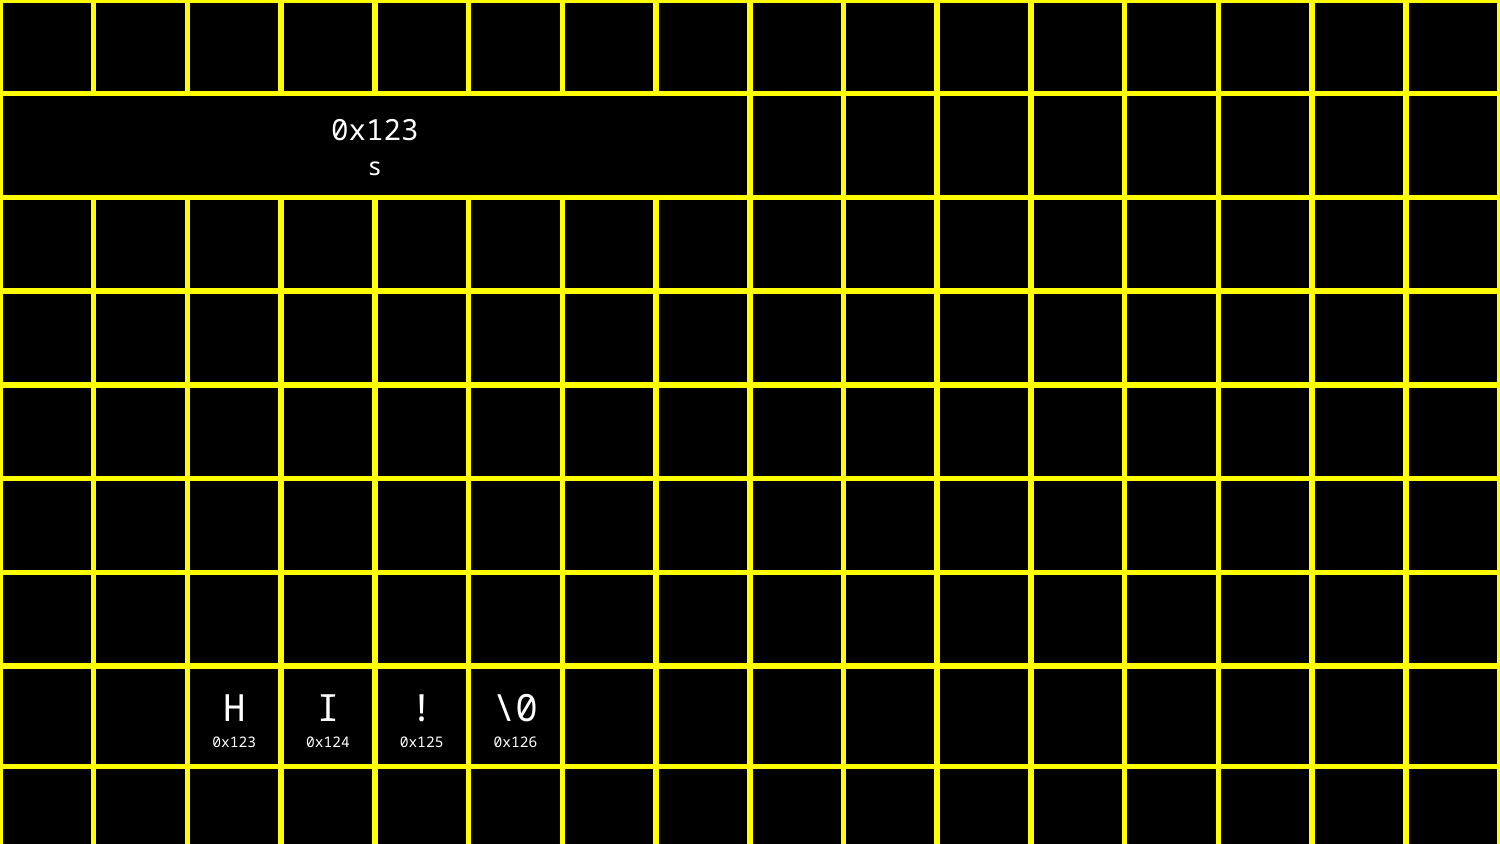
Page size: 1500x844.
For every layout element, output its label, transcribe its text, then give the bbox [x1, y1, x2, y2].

table_cell [846, 388, 934, 476]
table_cell [565, 769, 653, 844]
table_cell [284, 294, 372, 382]
table_cell [1221, 96, 1309, 195]
table_cell [1127, 294, 1216, 382]
table_cell 0x123 s [3, 96, 747, 195]
table_header [1034, 3, 1122, 91]
table_cell [1409, 96, 1497, 195]
table_cell [1315, 294, 1403, 382]
table_cell [753, 294, 841, 382]
table_cell [1315, 200, 1403, 288]
table_cell [940, 575, 1028, 663]
table_cell [1221, 575, 1309, 663]
table_cell [1127, 388, 1216, 476]
table_cell [1034, 200, 1122, 288]
table_cell [940, 200, 1028, 288]
table_cell [846, 481, 934, 570]
table_cell [753, 388, 841, 476]
table_cell [940, 481, 1028, 570]
table_cell [1315, 575, 1403, 663]
table_cell [3, 294, 91, 382]
table_cell [940, 294, 1028, 382]
table_cell [96, 200, 185, 288]
table_cell [378, 575, 466, 663]
table_cell [284, 388, 372, 476]
table_cell [1127, 96, 1216, 195]
table_header [1409, 3, 1497, 91]
table_cell [1034, 96, 1122, 195]
table_cell [940, 96, 1028, 195]
table_cell [1409, 388, 1497, 476]
table_cell [565, 575, 653, 663]
table_cell [565, 669, 653, 764]
table_cell [1221, 669, 1309, 764]
table_cell [1034, 294, 1122, 382]
table_cell [3, 769, 91, 844]
table_cell [940, 388, 1028, 476]
table_header [940, 3, 1028, 91]
table_cell [1221, 388, 1309, 476]
table_cell [96, 575, 185, 663]
table_cell [96, 481, 185, 570]
table_cell [940, 769, 1028, 844]
table_cell [659, 669, 747, 764]
table_cell [3, 200, 91, 288]
table_cell [96, 294, 185, 382]
table_cell [3, 481, 91, 570]
table_cell [284, 575, 372, 663]
table_cell [1409, 769, 1497, 844]
table_header [753, 3, 841, 91]
table_cell [753, 575, 841, 663]
table_cell [659, 575, 747, 663]
table_cell [1315, 388, 1403, 476]
table_cell \0 0x126 [471, 669, 560, 764]
table_cell [1034, 669, 1122, 764]
table_cell [1034, 481, 1122, 570]
table_cell [846, 294, 934, 382]
table_cell [1127, 200, 1216, 288]
table_cell [3, 575, 91, 663]
table_cell [1221, 769, 1309, 844]
table_cell [1315, 669, 1403, 764]
table_cell [1127, 481, 1216, 570]
table_cell [471, 481, 560, 570]
table_cell [846, 575, 934, 663]
table_cell [1127, 669, 1216, 764]
table_cell [1409, 669, 1497, 764]
table_cell [190, 575, 278, 663]
table_cell [753, 481, 841, 570]
table_header [565, 3, 653, 91]
table_cell [1409, 481, 1497, 570]
table_cell [1034, 388, 1122, 476]
table_cell [284, 769, 372, 844]
table_cell [846, 200, 934, 288]
table_cell [284, 200, 372, 288]
table_cell [284, 481, 372, 570]
table_cell [378, 769, 466, 844]
table_cell [1315, 96, 1403, 195]
table_cell [659, 769, 747, 844]
table_cell [565, 388, 653, 476]
table_cell [378, 294, 466, 382]
table_cell [659, 388, 747, 476]
table_header [471, 3, 560, 91]
table_cell [190, 294, 278, 382]
table_cell [190, 481, 278, 570]
table_cell [1034, 769, 1122, 844]
table_cell [471, 200, 560, 288]
table_cell [940, 669, 1028, 764]
table_cell [190, 769, 278, 844]
table_cell [1409, 294, 1497, 382]
table_cell [96, 388, 185, 476]
table_cell [753, 769, 841, 844]
table_cell [659, 481, 747, 570]
table_cell [1127, 769, 1216, 844]
table_cell [378, 200, 466, 288]
table_cell [659, 294, 747, 382]
table_header [1127, 3, 1216, 91]
table_cell [378, 388, 466, 476]
table_cell [1409, 575, 1497, 663]
table_header [846, 3, 934, 91]
table_cell [190, 388, 278, 476]
table_cell [846, 769, 934, 844]
table_header [1315, 3, 1403, 91]
table_cell [471, 294, 560, 382]
table_header [96, 3, 185, 91]
table_cell [846, 96, 934, 195]
table_cell [565, 200, 653, 288]
table_cell [753, 669, 841, 764]
table_header [659, 3, 747, 91]
table_cell [846, 669, 934, 764]
table_cell [1315, 769, 1403, 844]
table_cell [1409, 200, 1497, 288]
table_cell [3, 669, 91, 764]
table_cell [96, 769, 185, 844]
table_header [1221, 3, 1309, 91]
table_cell [565, 481, 653, 570]
table_cell [96, 669, 185, 764]
table_cell [565, 294, 653, 382]
table_cell [3, 388, 91, 476]
table_cell [1221, 481, 1309, 570]
table_cell [190, 200, 278, 288]
table_cell I 0x124 [284, 669, 372, 764]
table_cell [471, 769, 560, 844]
table_header [378, 3, 466, 91]
table_header [3, 3, 91, 91]
table_cell [471, 575, 560, 663]
table_header [284, 3, 372, 91]
table_cell [378, 481, 466, 570]
table_cell [471, 388, 560, 476]
table_cell [753, 96, 841, 195]
table_cell [659, 200, 747, 288]
table_cell ! 0x125 [378, 669, 466, 764]
table_cell H 0x123 [190, 669, 278, 764]
table_cell [1221, 294, 1309, 382]
table_cell [1221, 200, 1309, 288]
table_cell [1034, 575, 1122, 663]
table_cell [753, 200, 841, 288]
table_header [190, 3, 278, 91]
table_cell [1315, 481, 1403, 570]
table_cell [1127, 575, 1216, 663]
